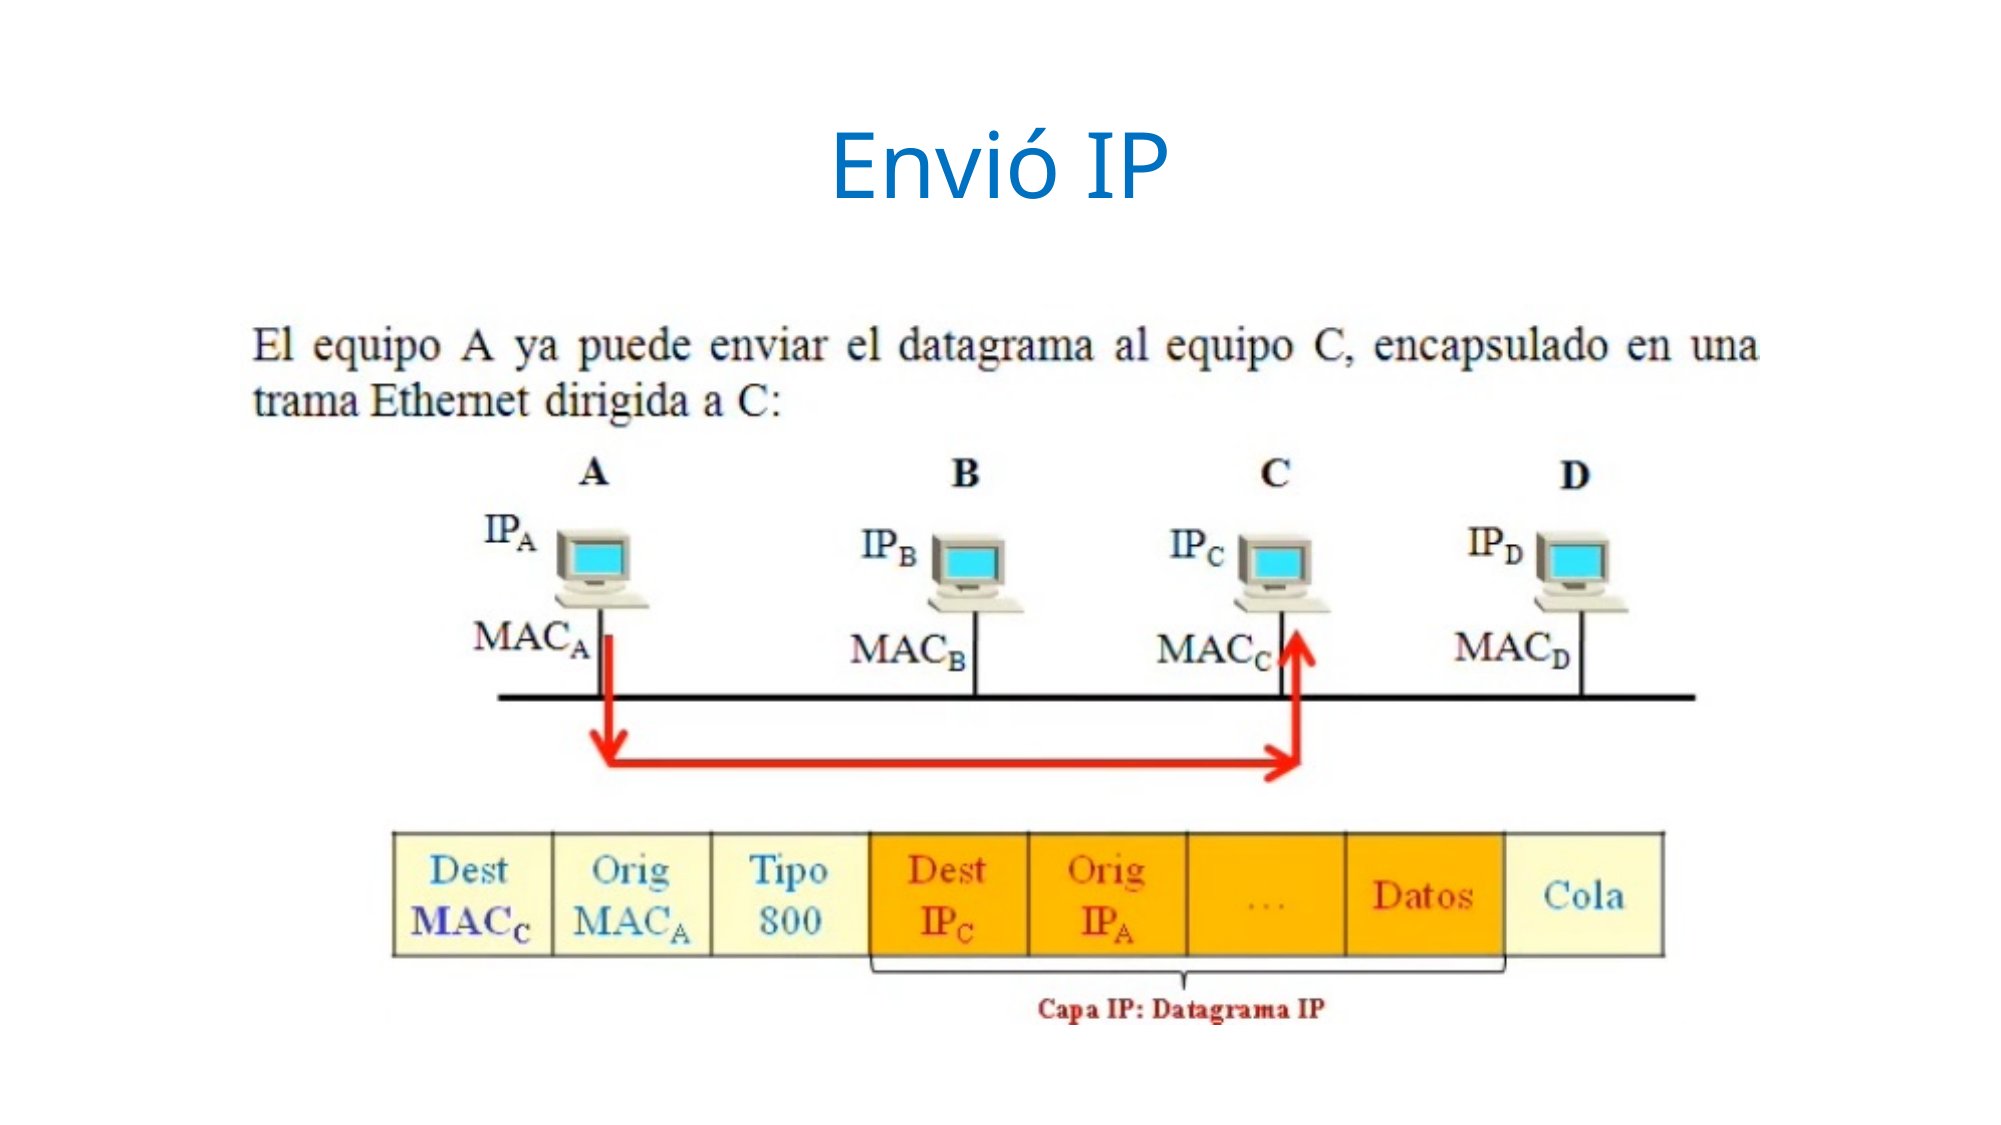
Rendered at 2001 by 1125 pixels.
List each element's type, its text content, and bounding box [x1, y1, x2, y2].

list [240, 303, 1760, 1025]
title Envió IP [137, 59, 1863, 278]
